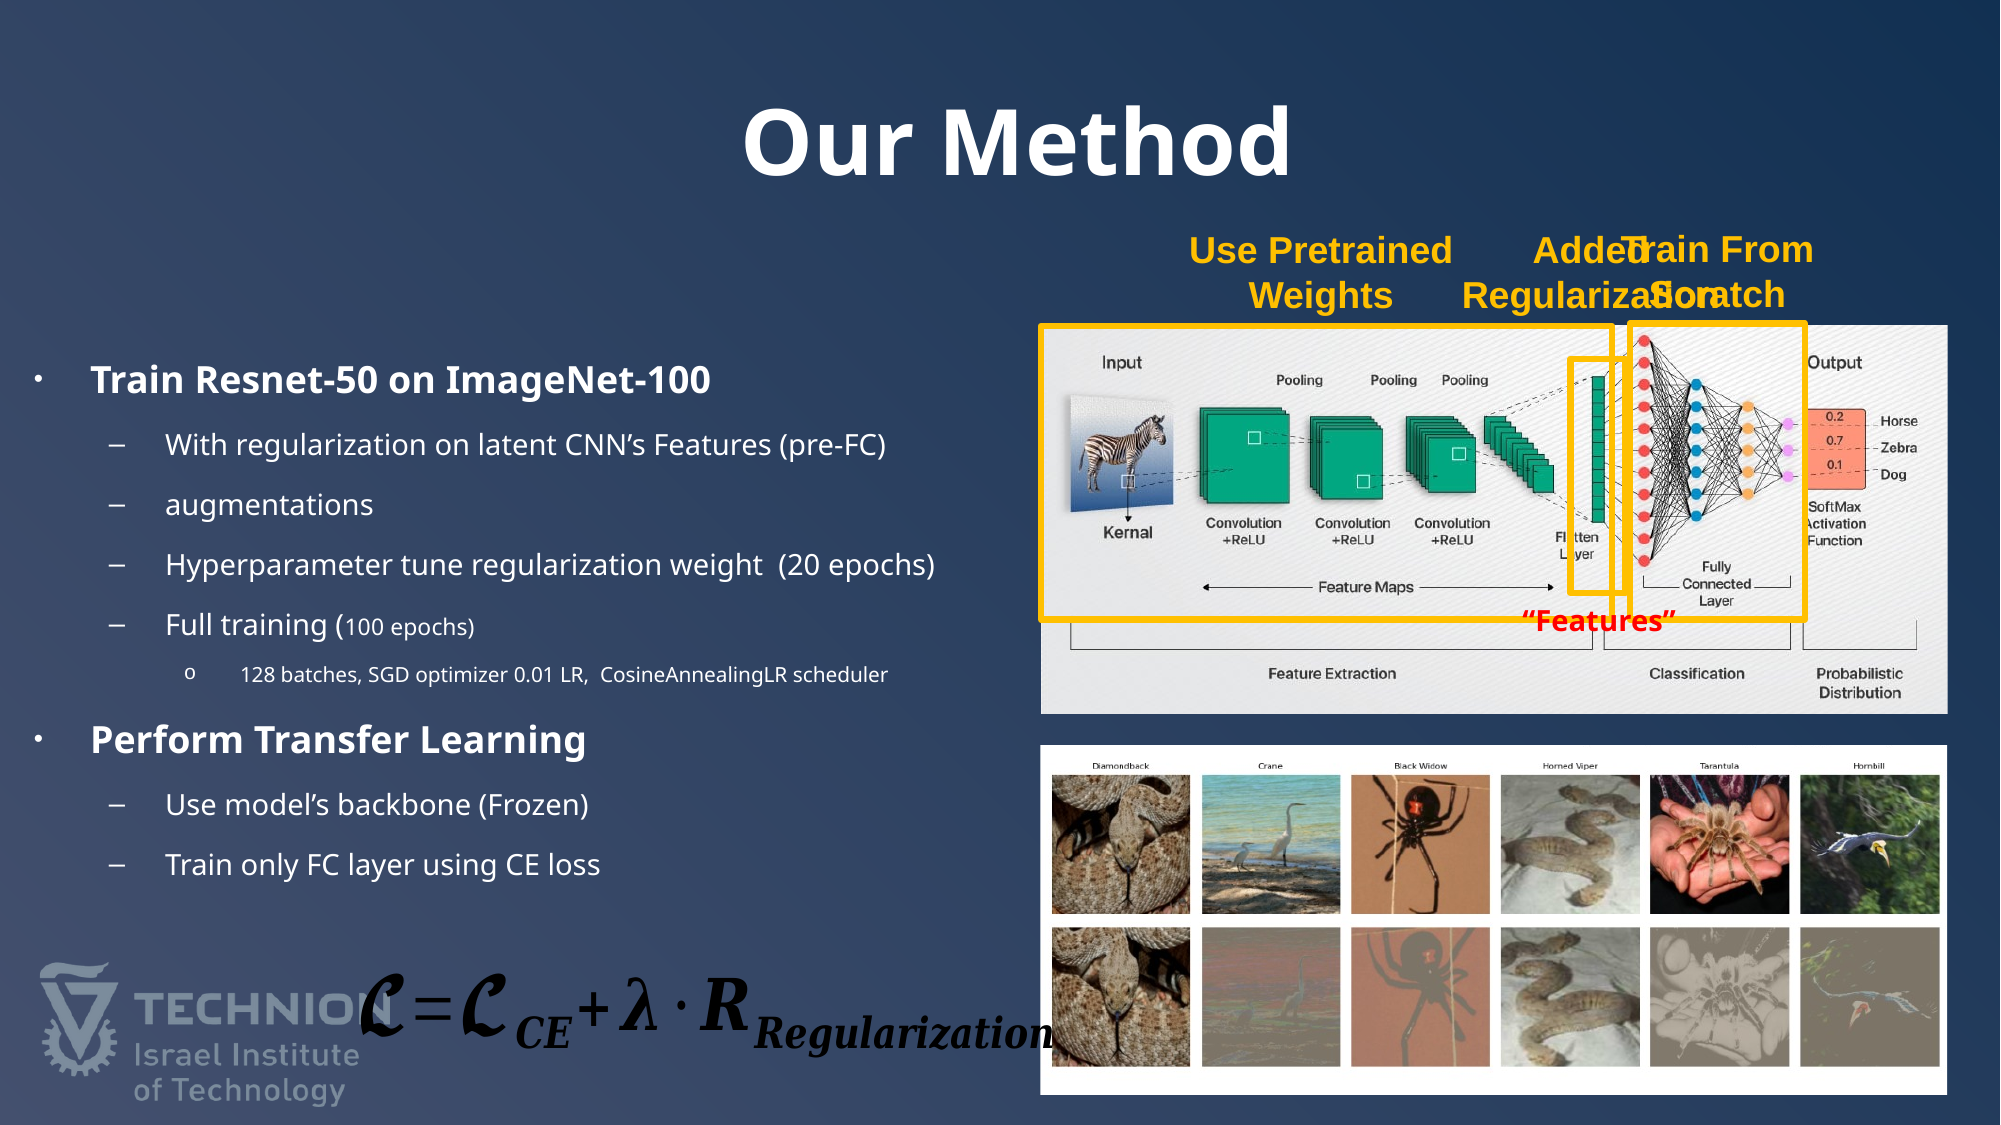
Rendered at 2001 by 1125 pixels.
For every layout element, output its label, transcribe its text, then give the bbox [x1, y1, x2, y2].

title Our Method [75, 45, 1960, 233]
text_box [1040, 216, 1873, 621]
picture [1040, 325, 1949, 714]
picture [1040, 745, 1948, 1096]
